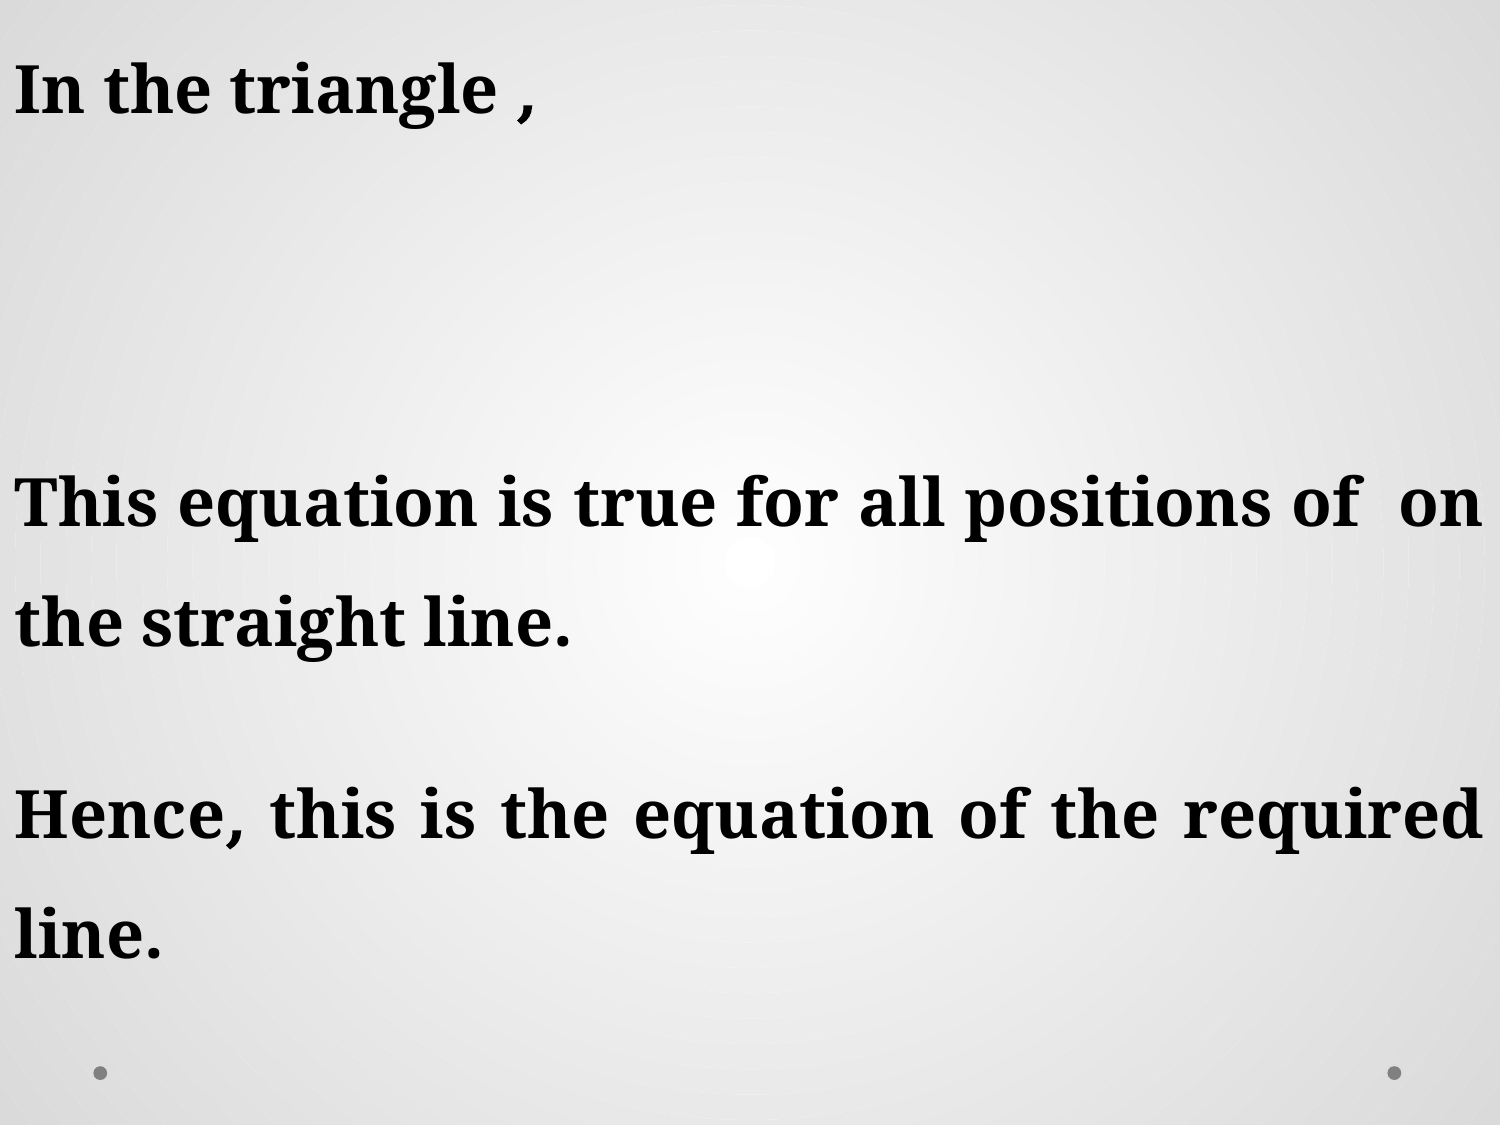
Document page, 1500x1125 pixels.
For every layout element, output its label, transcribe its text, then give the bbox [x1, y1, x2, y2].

text_box Hence, this is the equation of the required line. [0, 724, 1500, 980]
